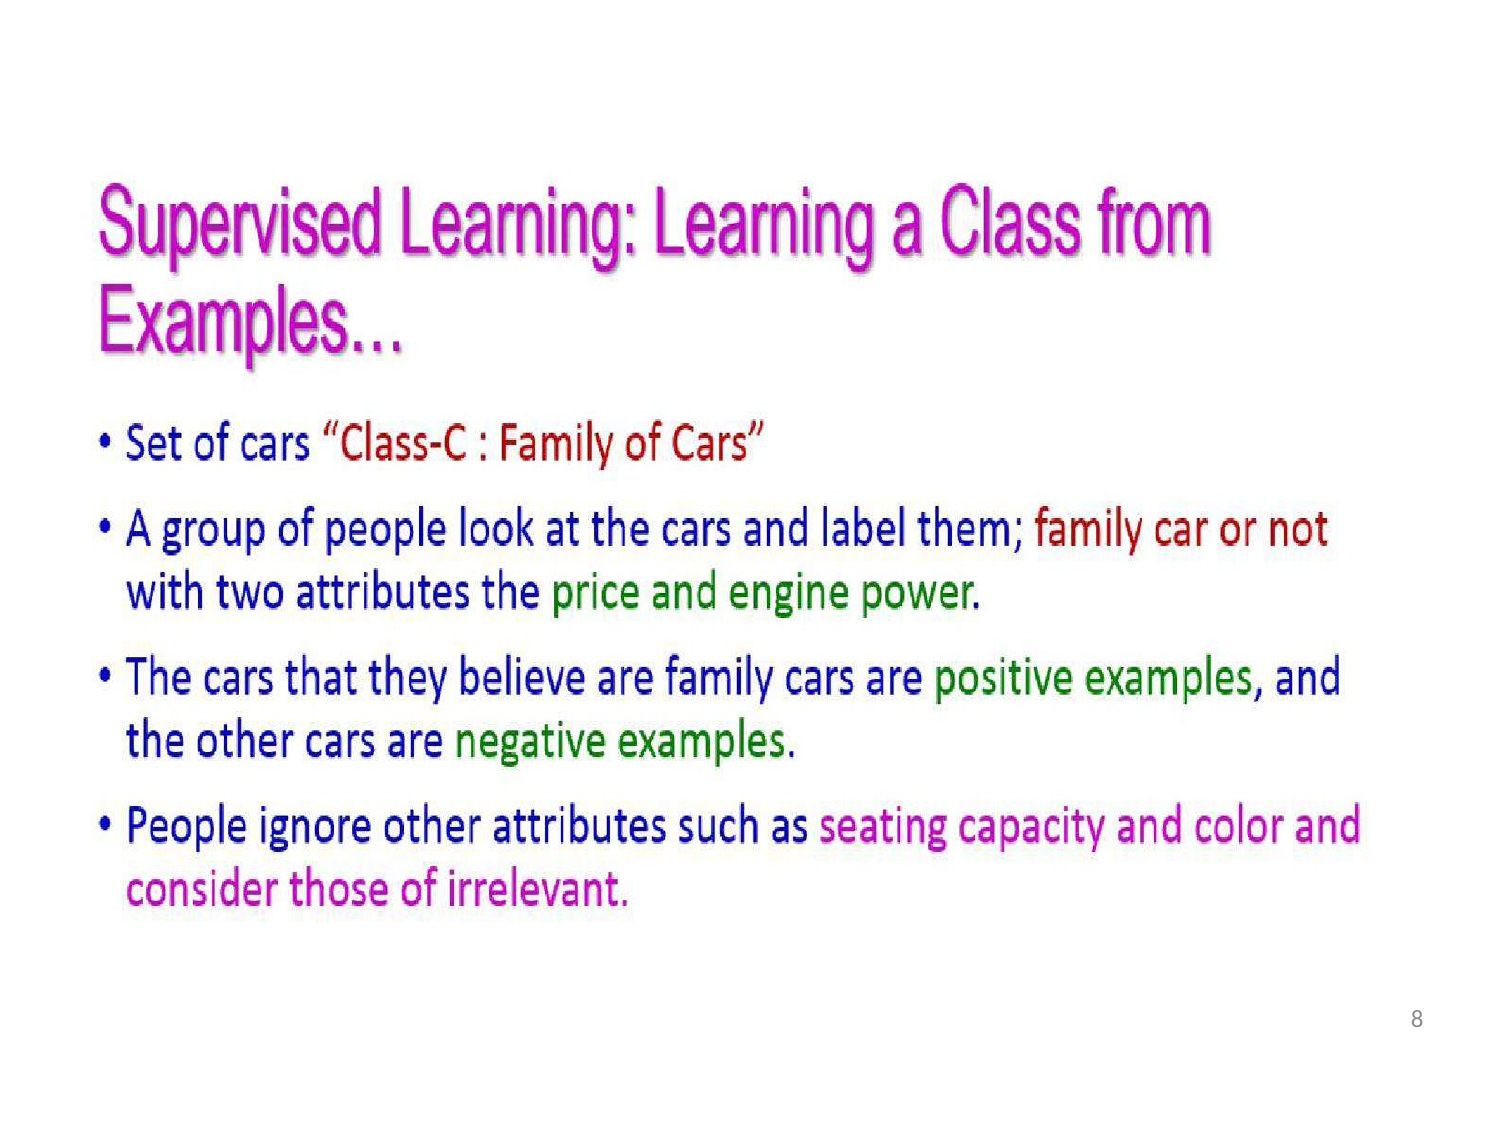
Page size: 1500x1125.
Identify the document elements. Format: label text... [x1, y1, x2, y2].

picture [91, 170, 1369, 923]
slide_number 8 [1391, 690, 1424, 1125]
